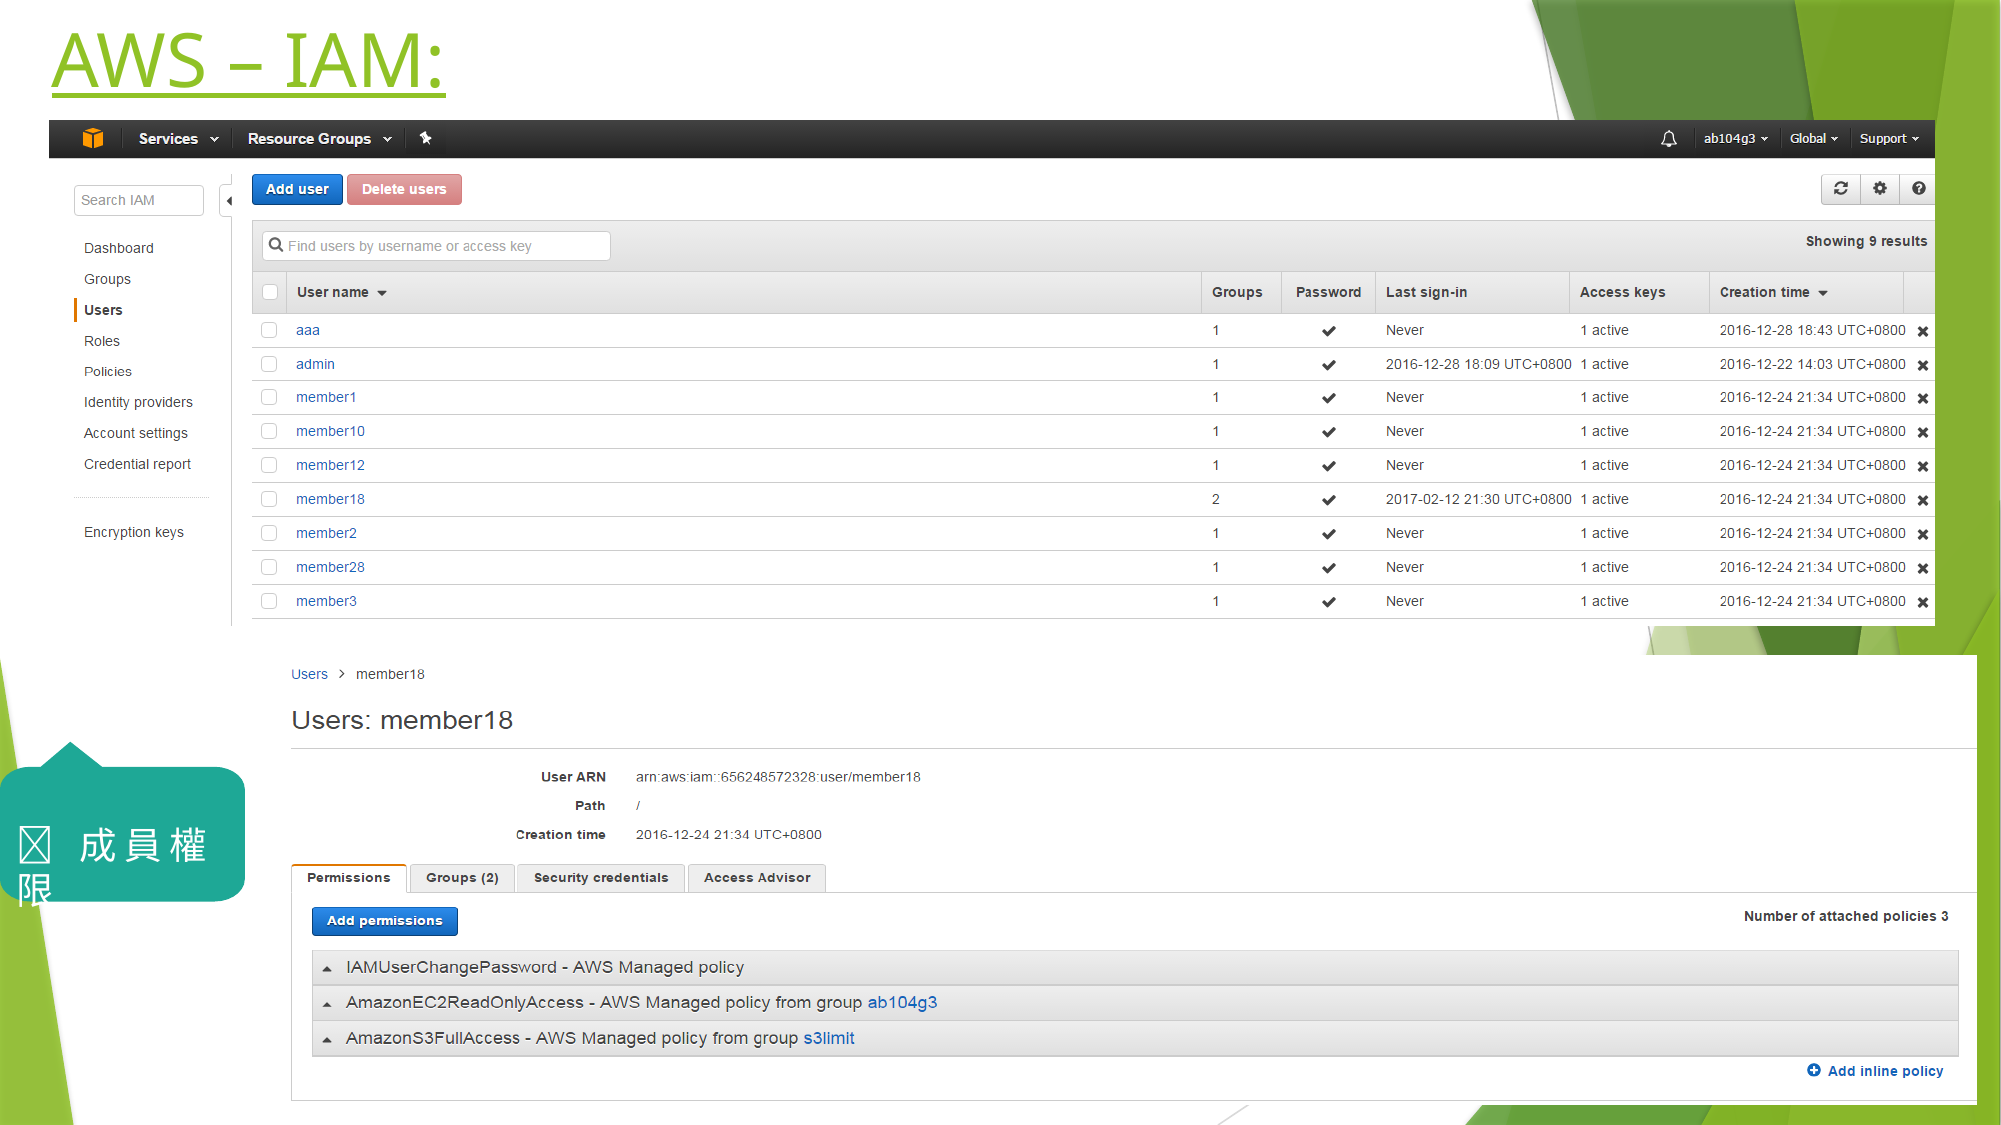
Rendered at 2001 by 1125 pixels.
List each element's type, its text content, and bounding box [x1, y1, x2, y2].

picture [274, 655, 1978, 1106]
text_box [0, 741, 245, 898]
title AWS – IAM: [36, 4, 1448, 222]
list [49, 119, 1936, 627]
text_box  成員權限 [14, 821, 245, 957]
